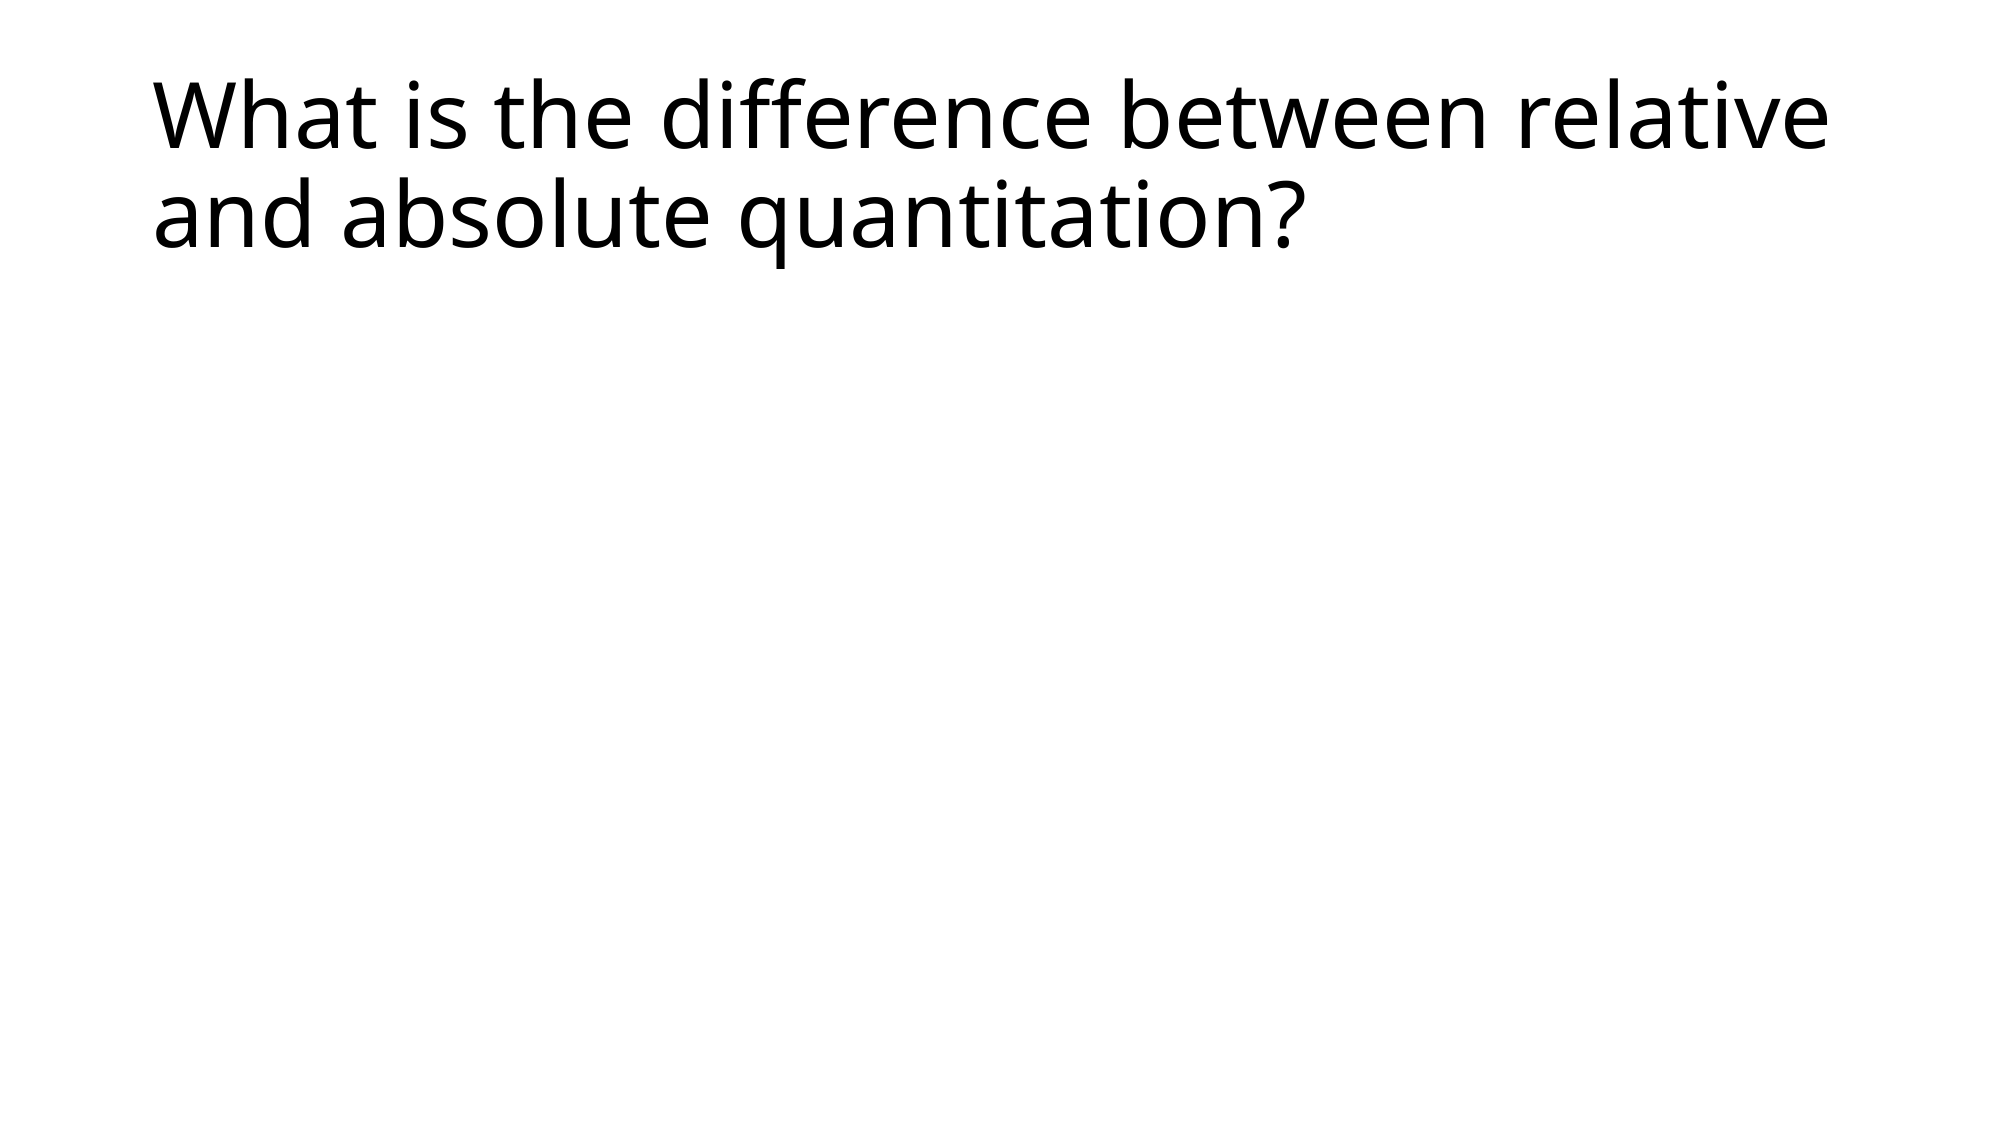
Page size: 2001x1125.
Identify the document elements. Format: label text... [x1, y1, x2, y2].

title What is the difference between relative and absolute quantitation? [137, 59, 1863, 278]
